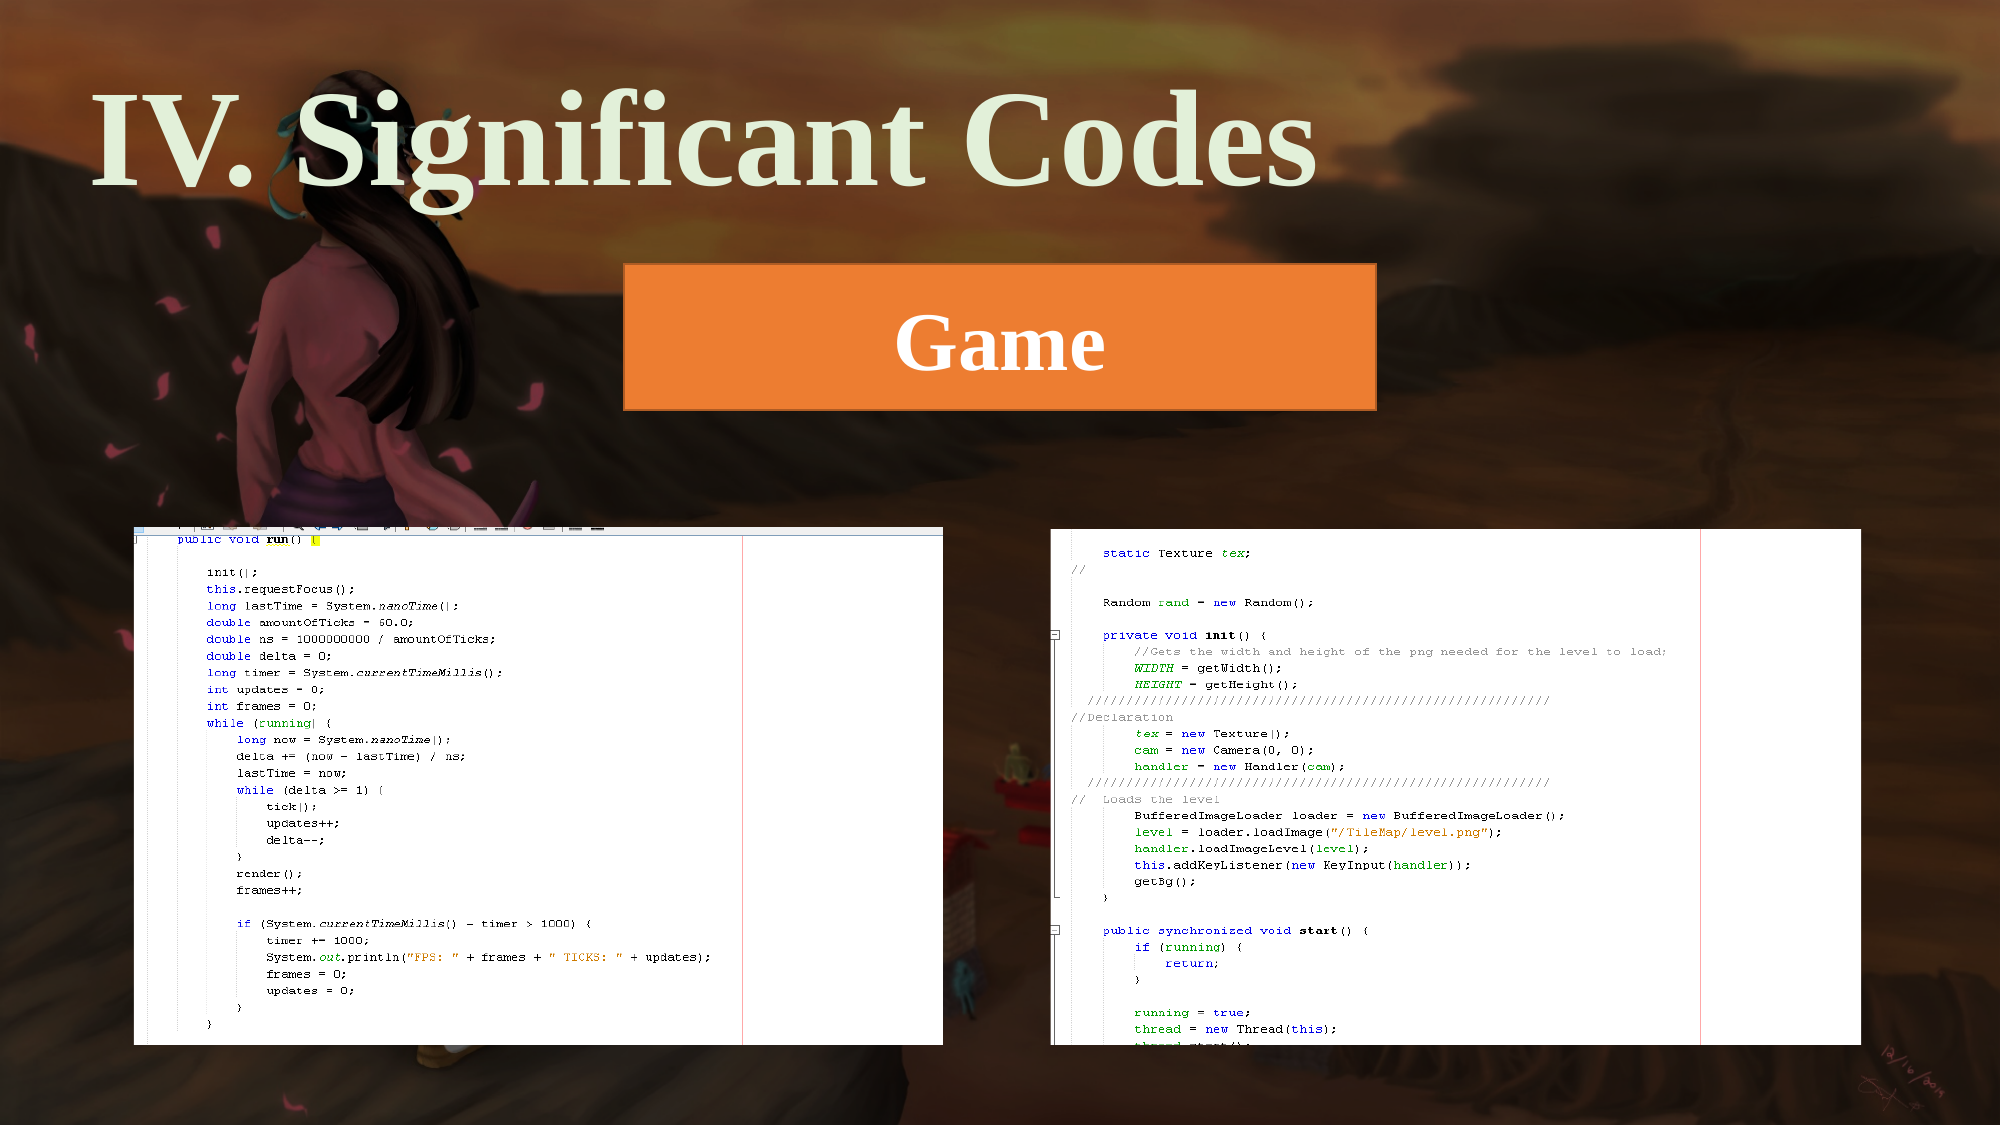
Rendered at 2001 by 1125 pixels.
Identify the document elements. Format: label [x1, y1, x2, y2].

list [133, 527, 943, 1045]
picture [0, 0, 2000, 1125]
